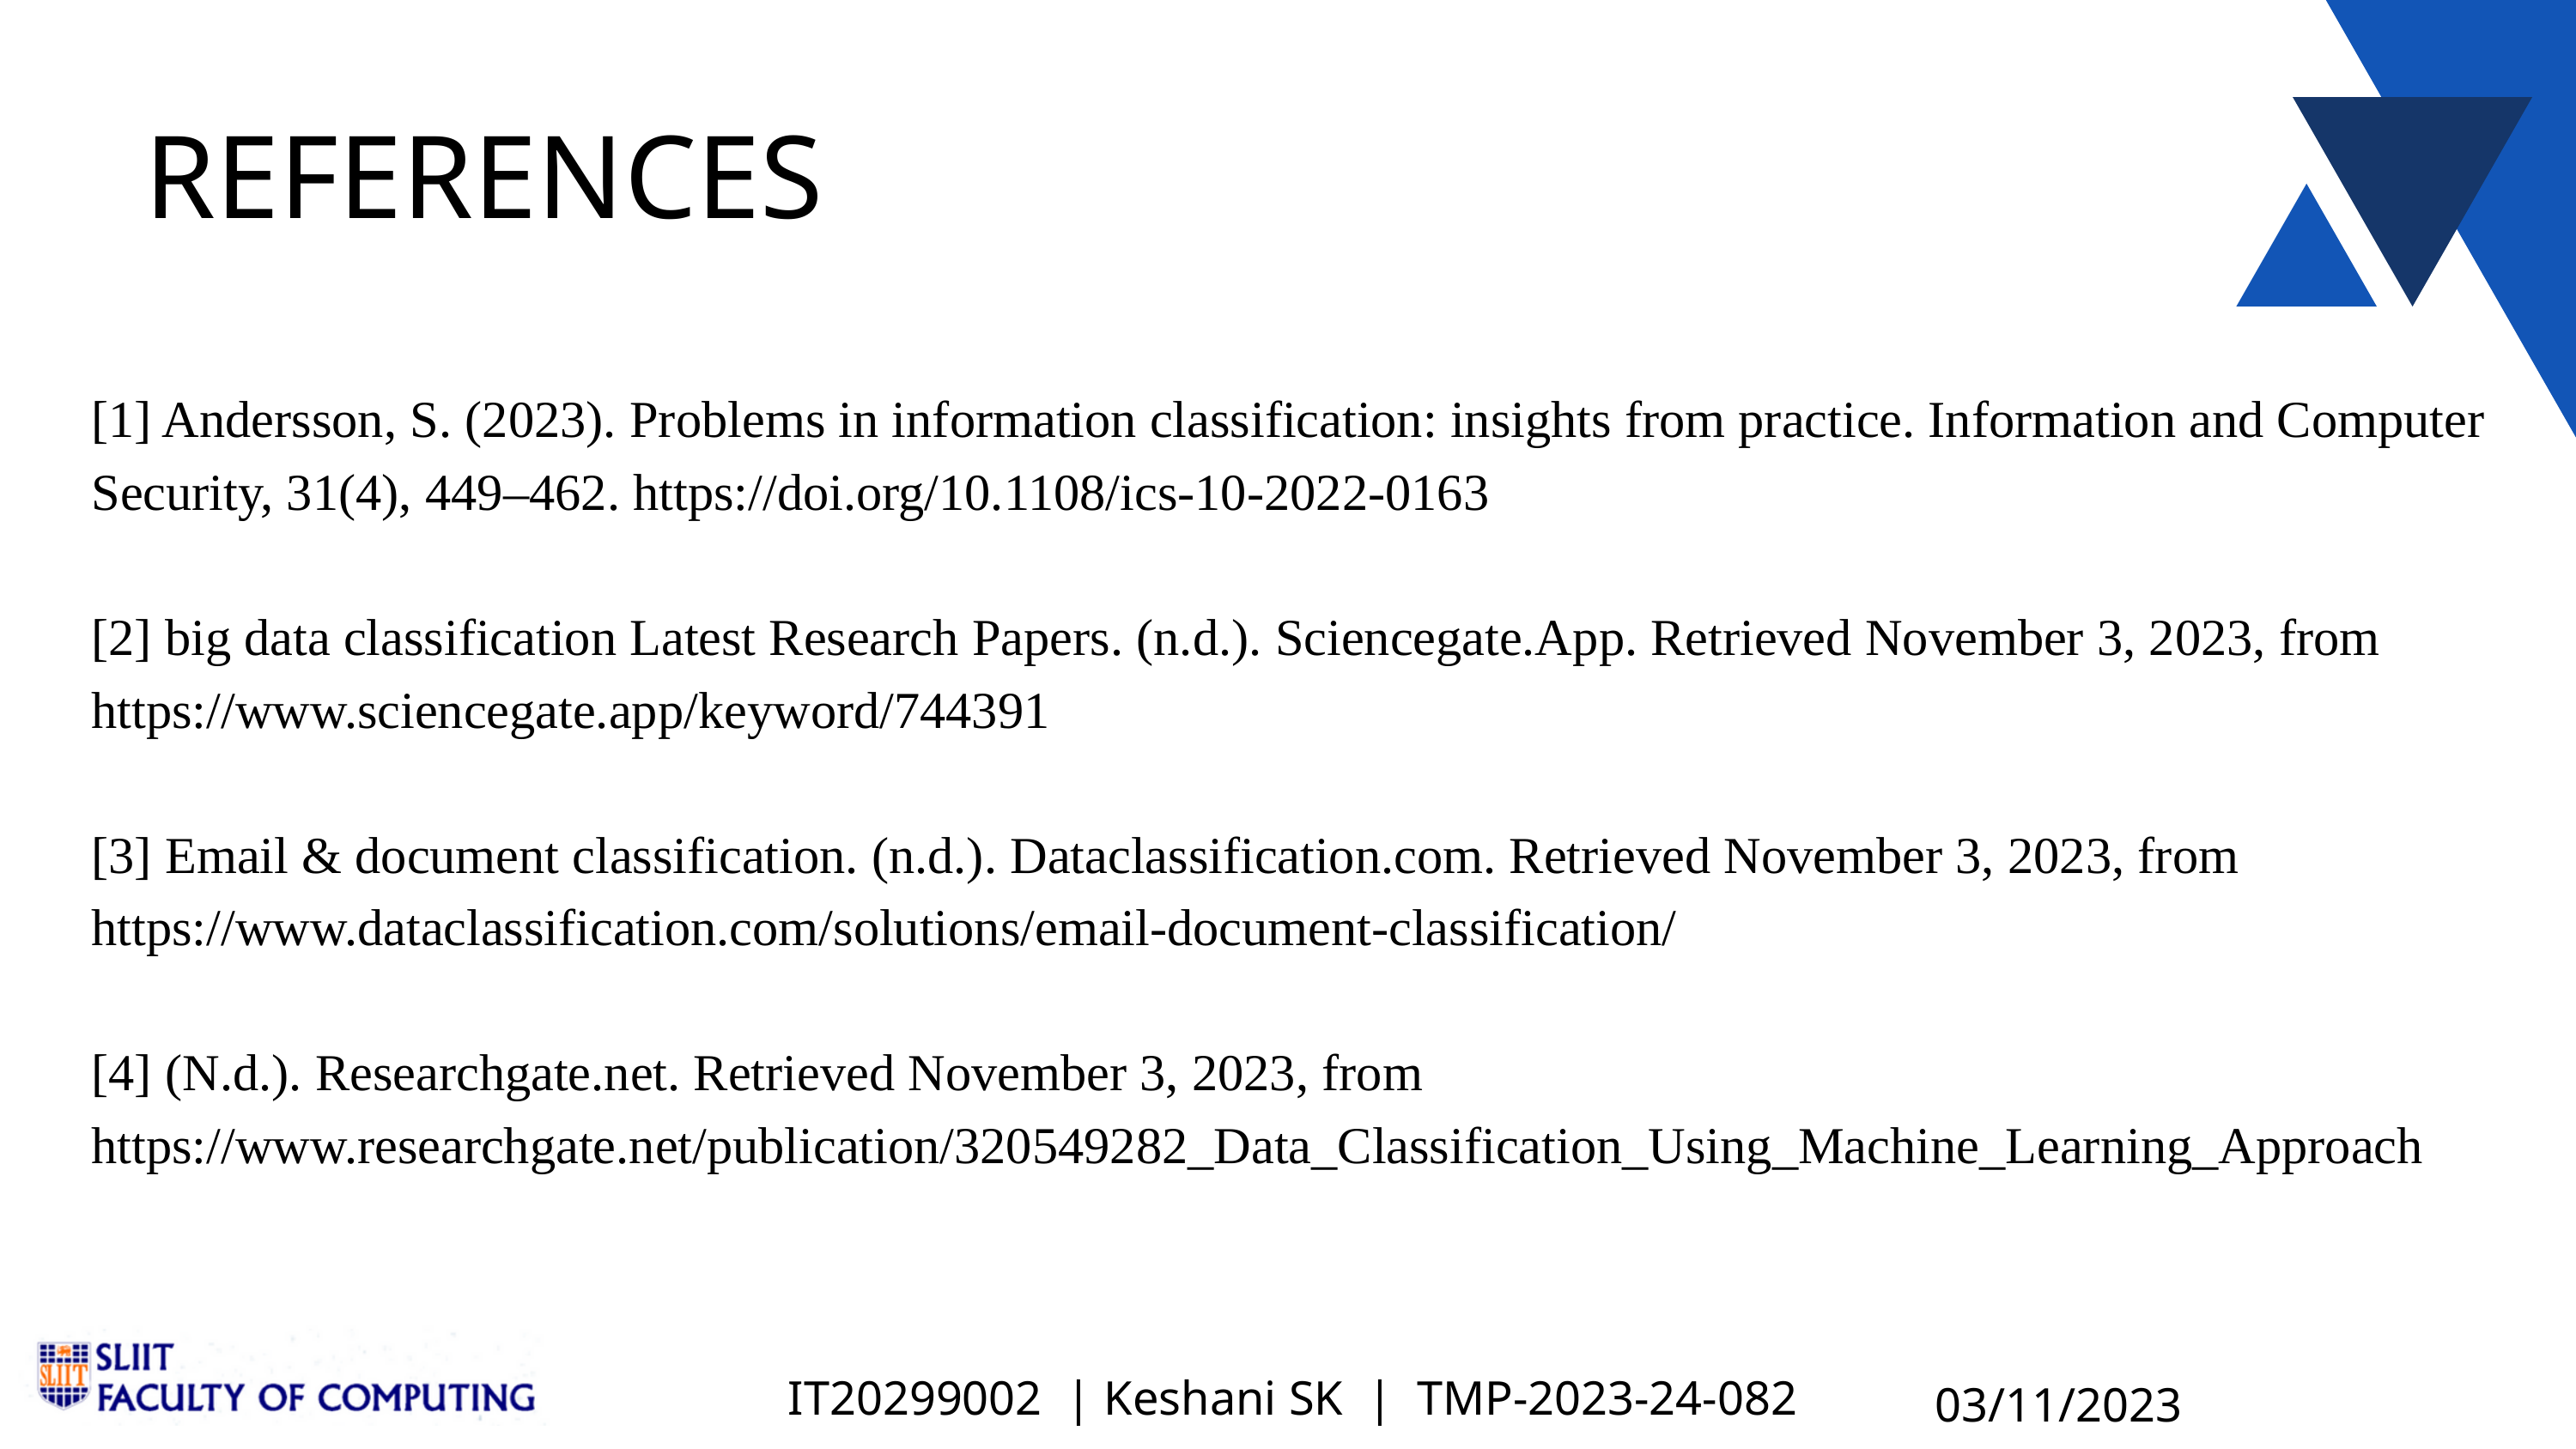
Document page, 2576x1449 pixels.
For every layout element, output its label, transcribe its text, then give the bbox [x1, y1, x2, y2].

text_box [1] Andersson, S. (2023). Problems in information classification: insights from practice. Information and Computer Security, 31(4), 449–462. https://doi.org/10.1108/ics-10-2022-0163 [2] big data classification Latest Research Papers. (n.d.). Sciencegate.App. Retrieved November 3, 2023, from https://www.sciencegate.app/keyword/744391 [3] Email & document classification. (n.d.). Dataclassification.com. Retrieved November 3, 2023, from https://www.dataclassification.com/solutions/email-document-classification/ [4] (N.d.). Researchgate.net. Retrieved November 3, 2023, from https://www.researchgate.net/publication/320549282_Data_Classification_Using_Machine_Learning_Approach [91, 288, 2576, 1174]
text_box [2193, 0, 2576, 521]
text_box [18, 1319, 557, 1426]
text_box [2292, 96, 2533, 307]
text_box 03/11/2023 [1912, 1366, 2206, 1432]
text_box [2236, 183, 2378, 307]
text_box IT20299002 | Keshani SK | TMP-2023-24-082 [687, 1359, 1899, 1425]
text_box REFERENCES [144, 105, 1044, 241]
